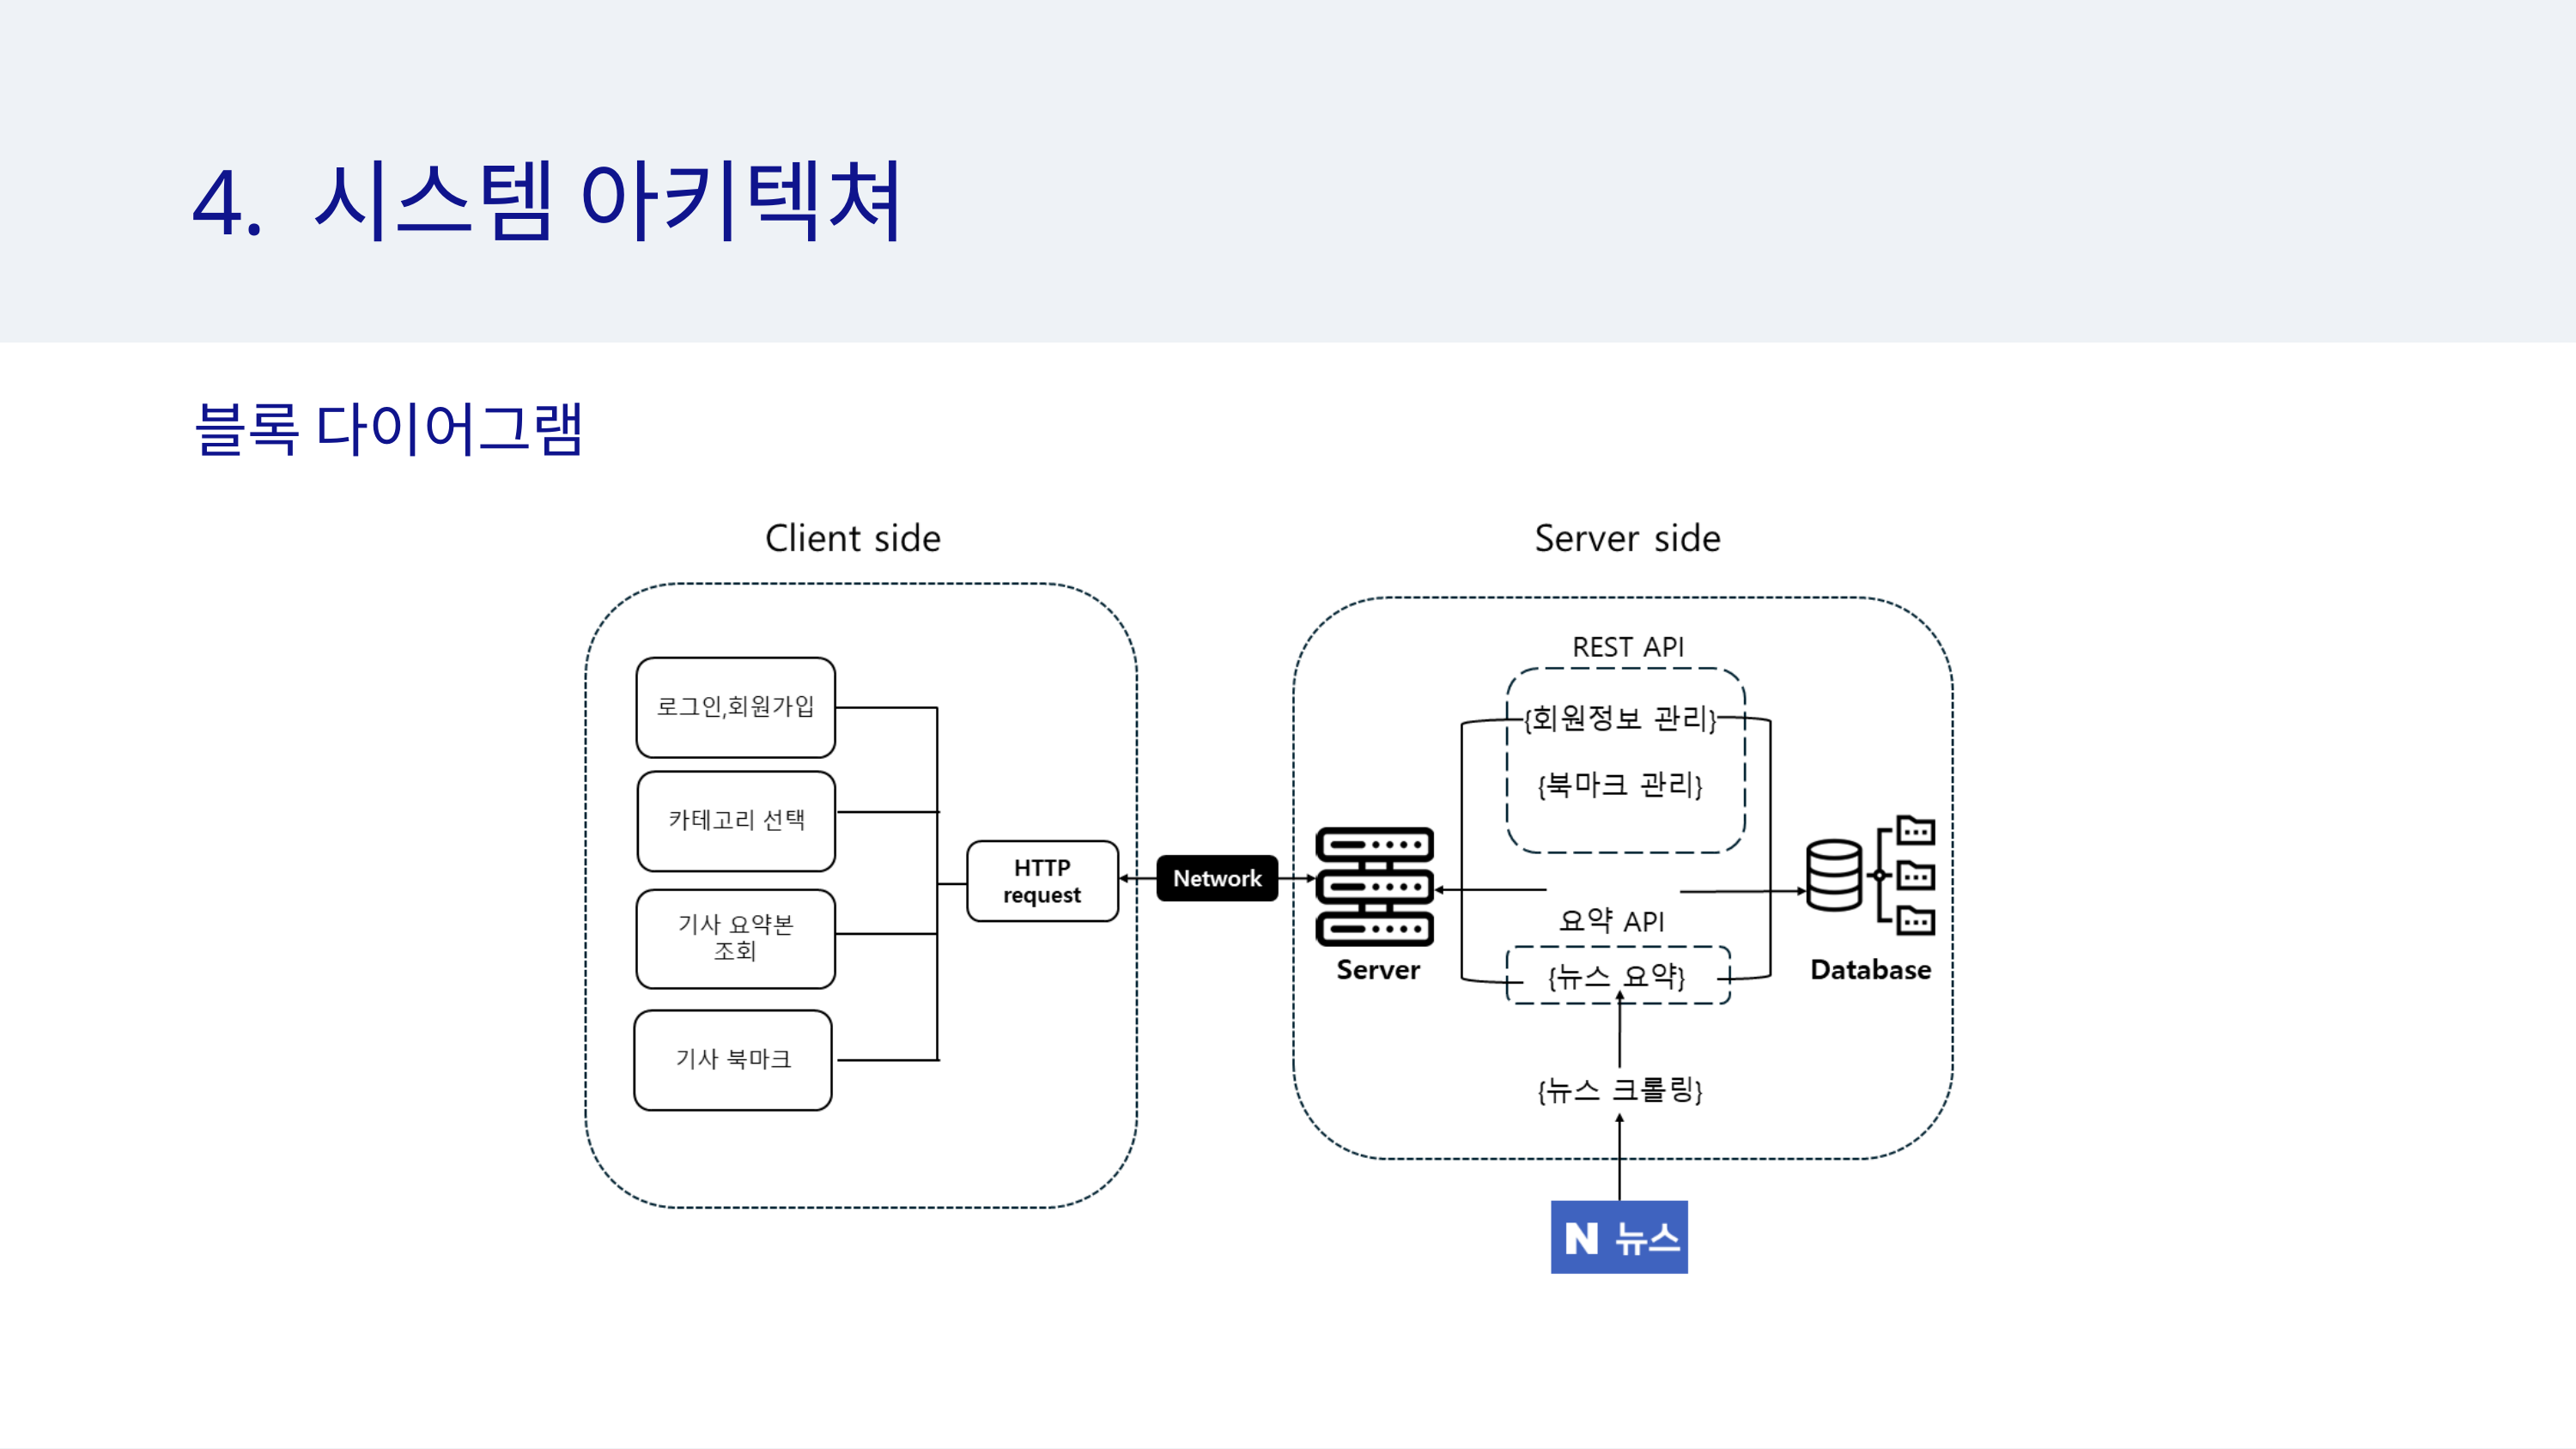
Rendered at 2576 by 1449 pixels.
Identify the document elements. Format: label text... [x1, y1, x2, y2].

text_box 4. 시스템 아키텍쳐 [191, 139, 1890, 253]
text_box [0, 343, 2576, 1449]
